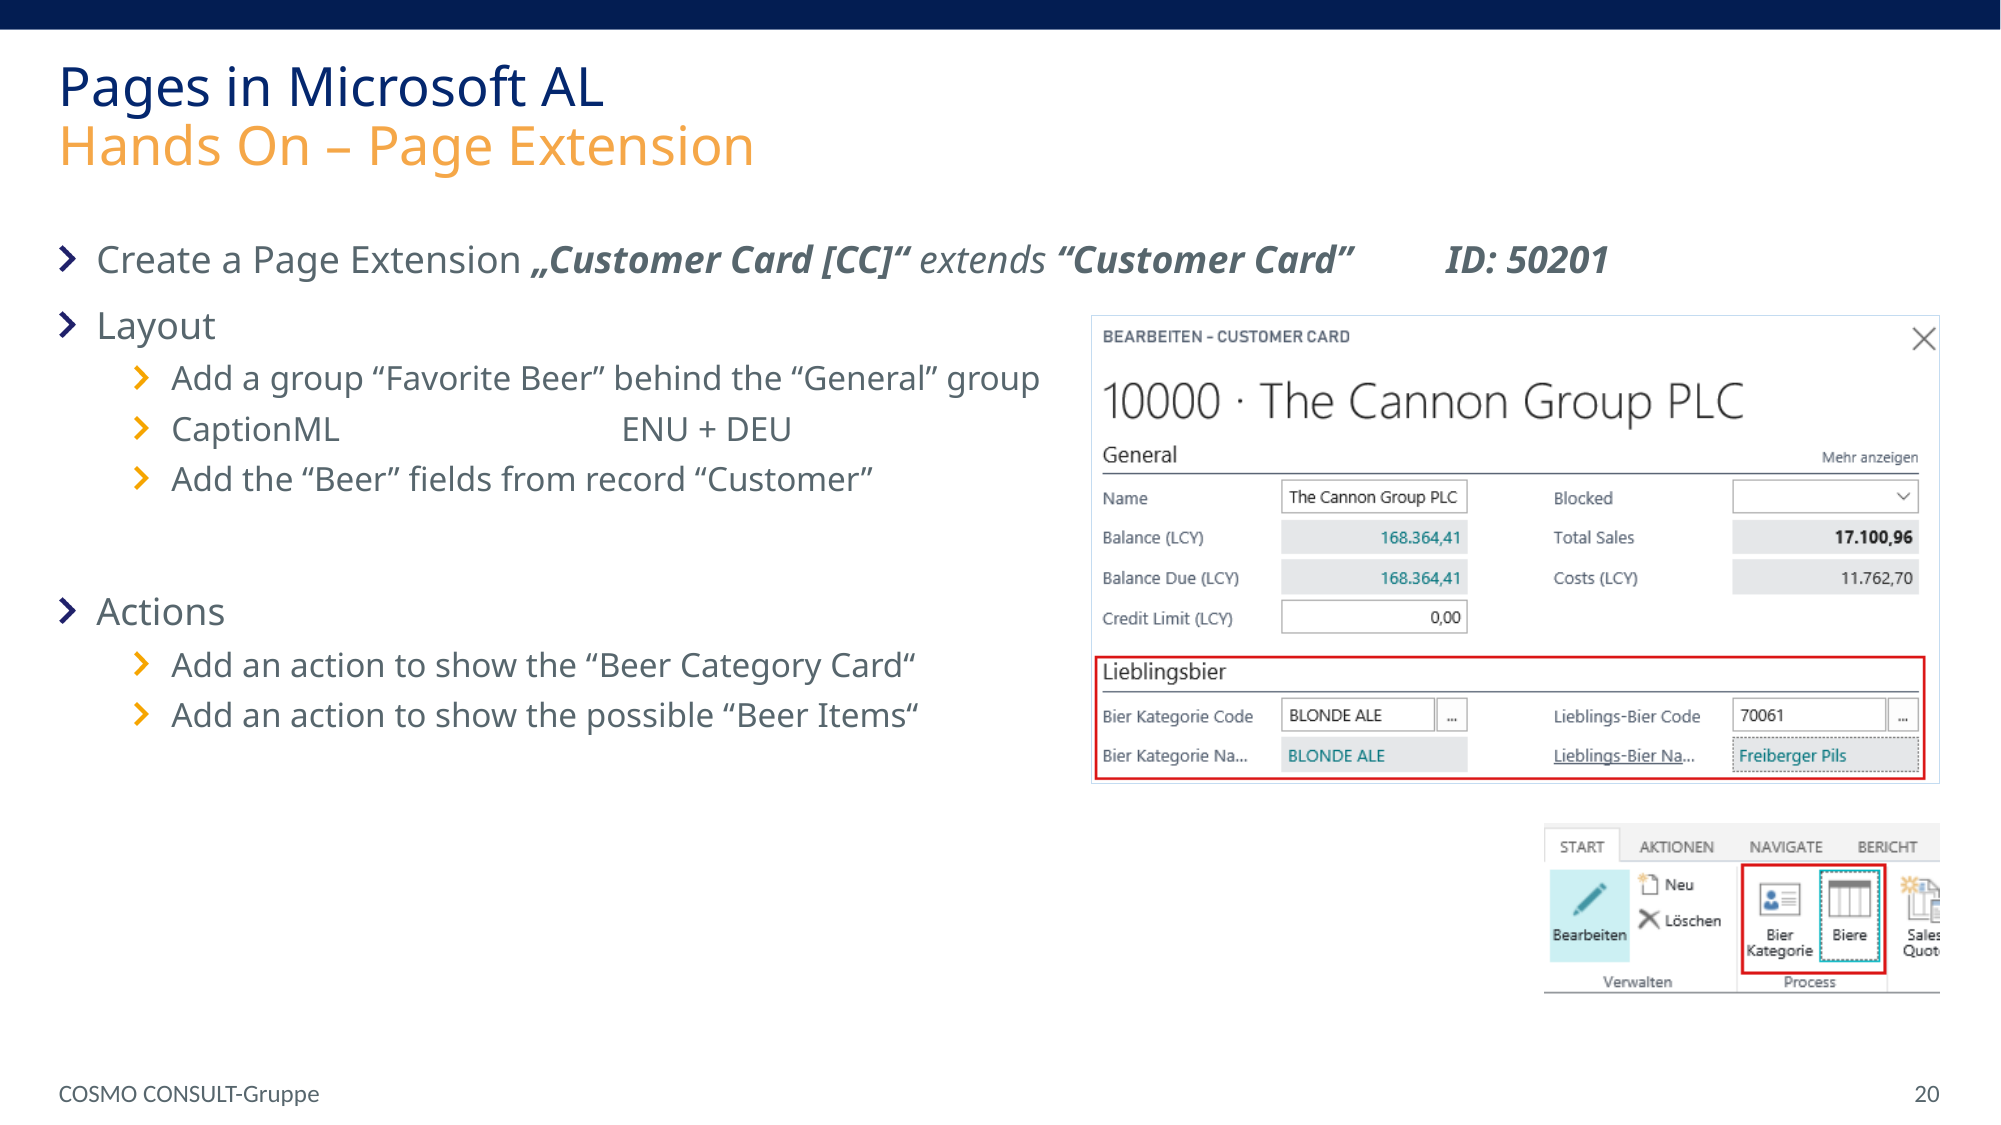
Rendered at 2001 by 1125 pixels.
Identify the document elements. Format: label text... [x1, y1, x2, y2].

picture [1091, 315, 1940, 784]
picture [134, 365, 149, 390]
picture [134, 651, 149, 676]
title Pages in Microsoft AL Hands On – Page Extension [59, 59, 1940, 178]
picture [134, 466, 149, 490]
picture [59, 245, 76, 272]
picture [59, 597, 76, 624]
slide_number 20 [1526, 1062, 1940, 1123]
list Create a Page Extension „Customer Card [CC]“ extends “Customer Card” ID: 50201 Layout Add a group “Favorite Beer” behind the “General” group CaptionML ENU + DEU Add the “Beer” fields from record “Customer” Actions Add an action to show the “Beer Category Card“ Add an action to show the possible “Beer Items“ [58, 235, 1941, 1040]
picture [59, 311, 76, 338]
picture [134, 702, 149, 726]
picture [134, 416, 149, 440]
picture [1544, 823, 1940, 1000]
slide_number COSMO CONSULT-Gruppe [59, 1062, 509, 1123]
